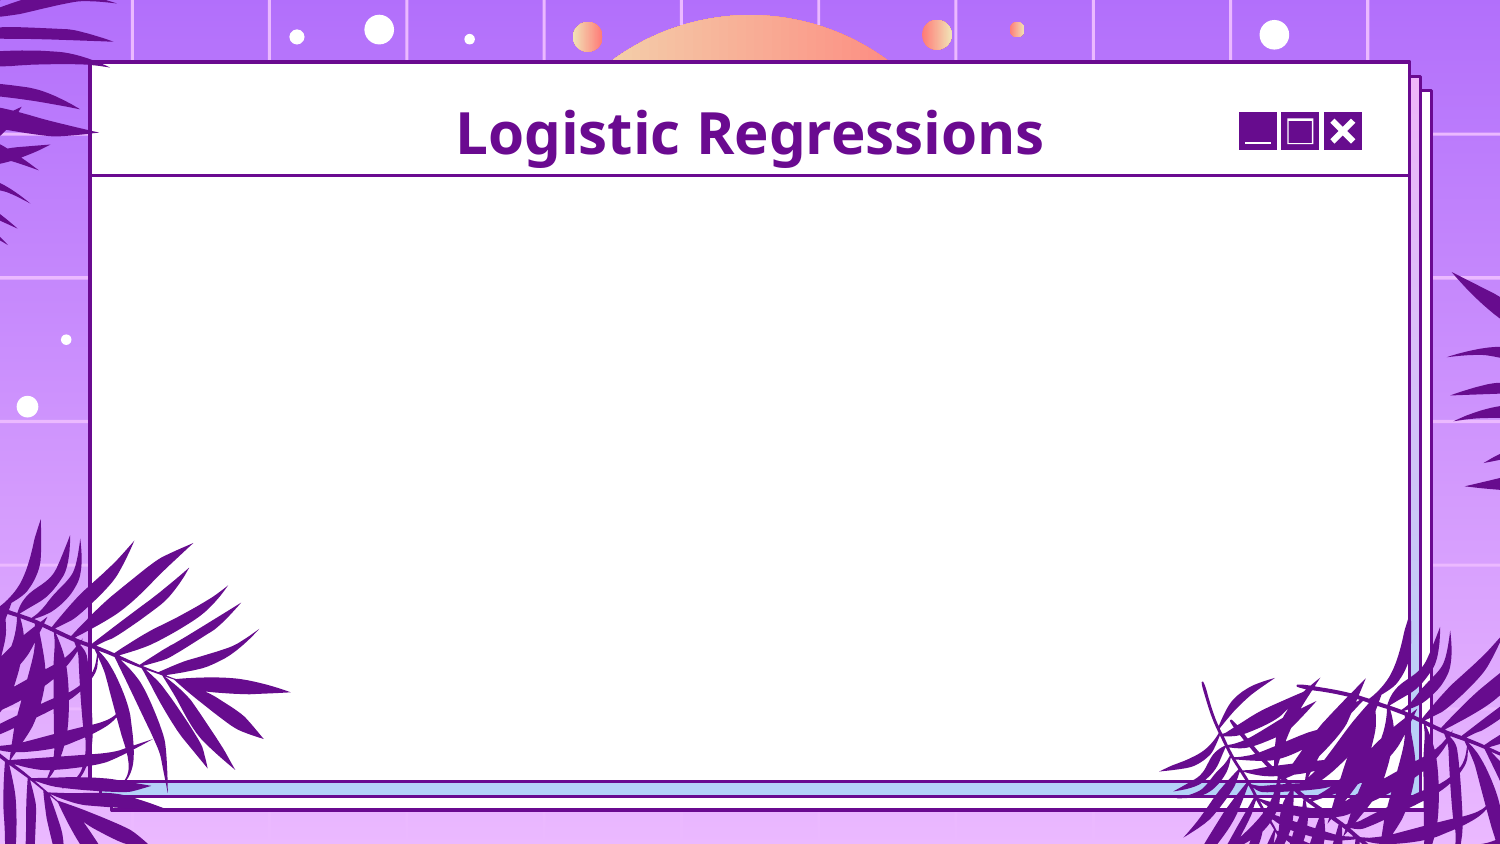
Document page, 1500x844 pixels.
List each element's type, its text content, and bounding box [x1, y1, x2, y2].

text_box [0, 519, 291, 844]
title Logistic Regressions [90, 90, 1410, 173]
text_box [1159, 611, 1500, 844]
